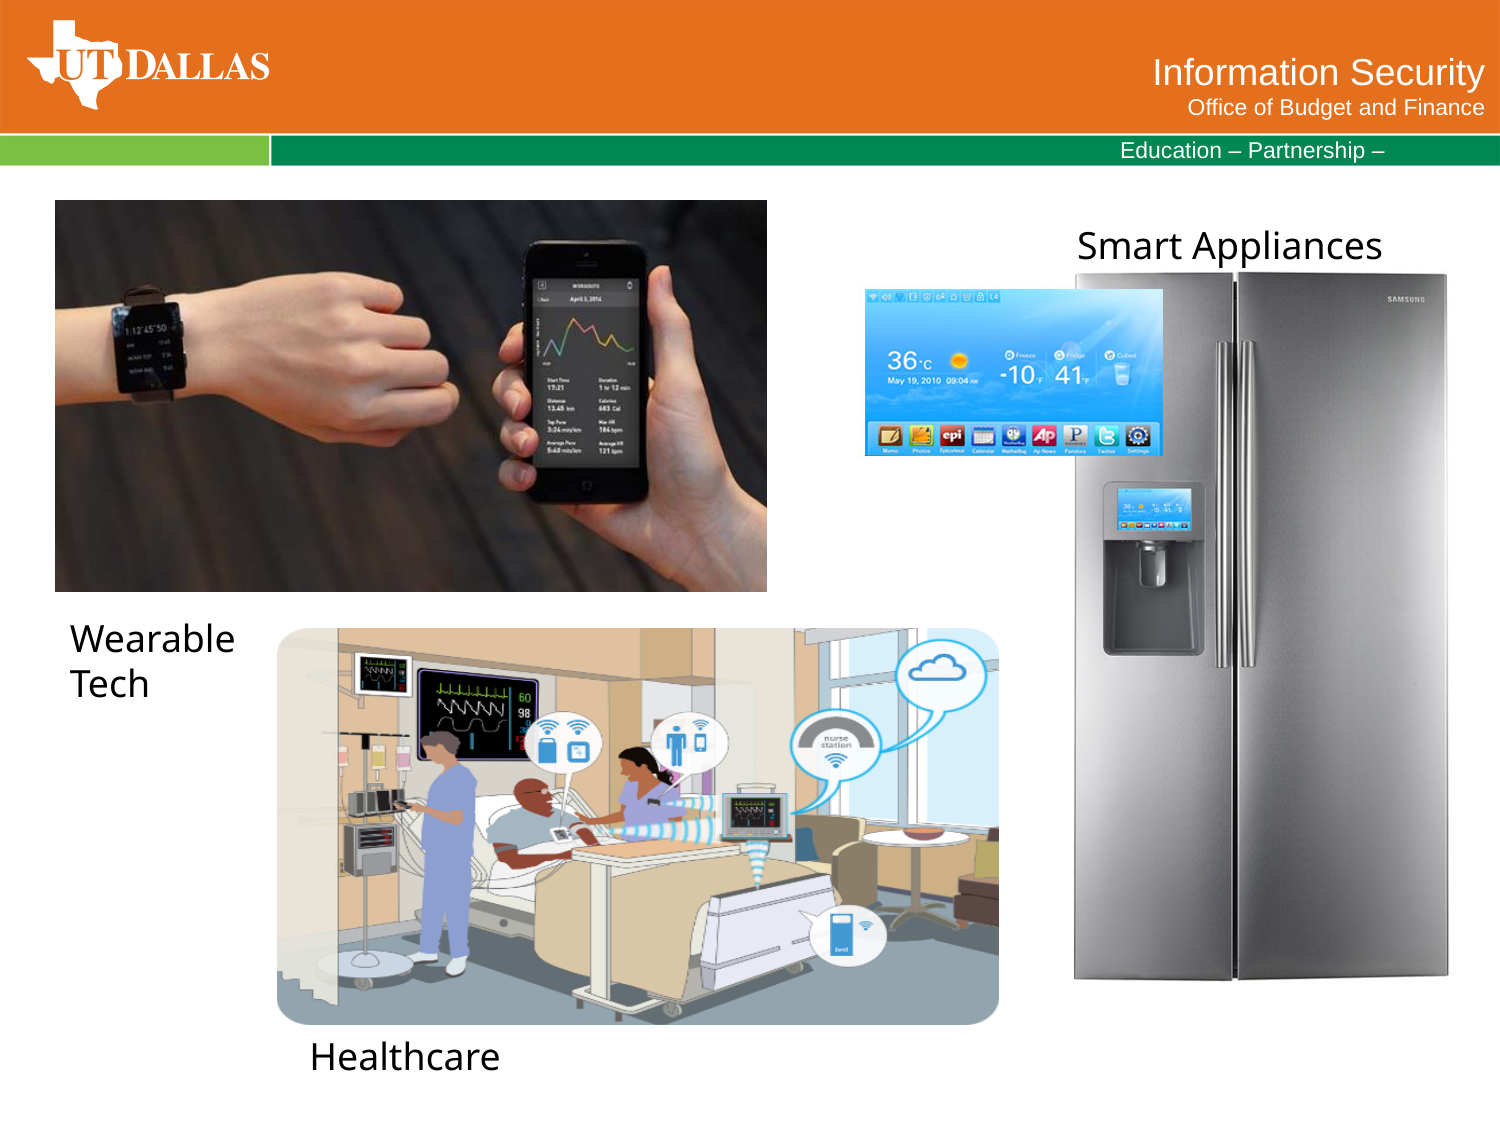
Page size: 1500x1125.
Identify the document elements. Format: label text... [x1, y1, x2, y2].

picture [0, 0, 1500, 1125]
text_box Wearable Tech [55, 607, 257, 713]
text_box Information Security Office of Budget and Finance [917, 40, 1500, 128]
text_box Smart Appliances [1062, 214, 1419, 265]
text_box Education – Partnership – Solutions [1098, 128, 1500, 199]
text_box Healthcare [294, 1033, 527, 1086]
